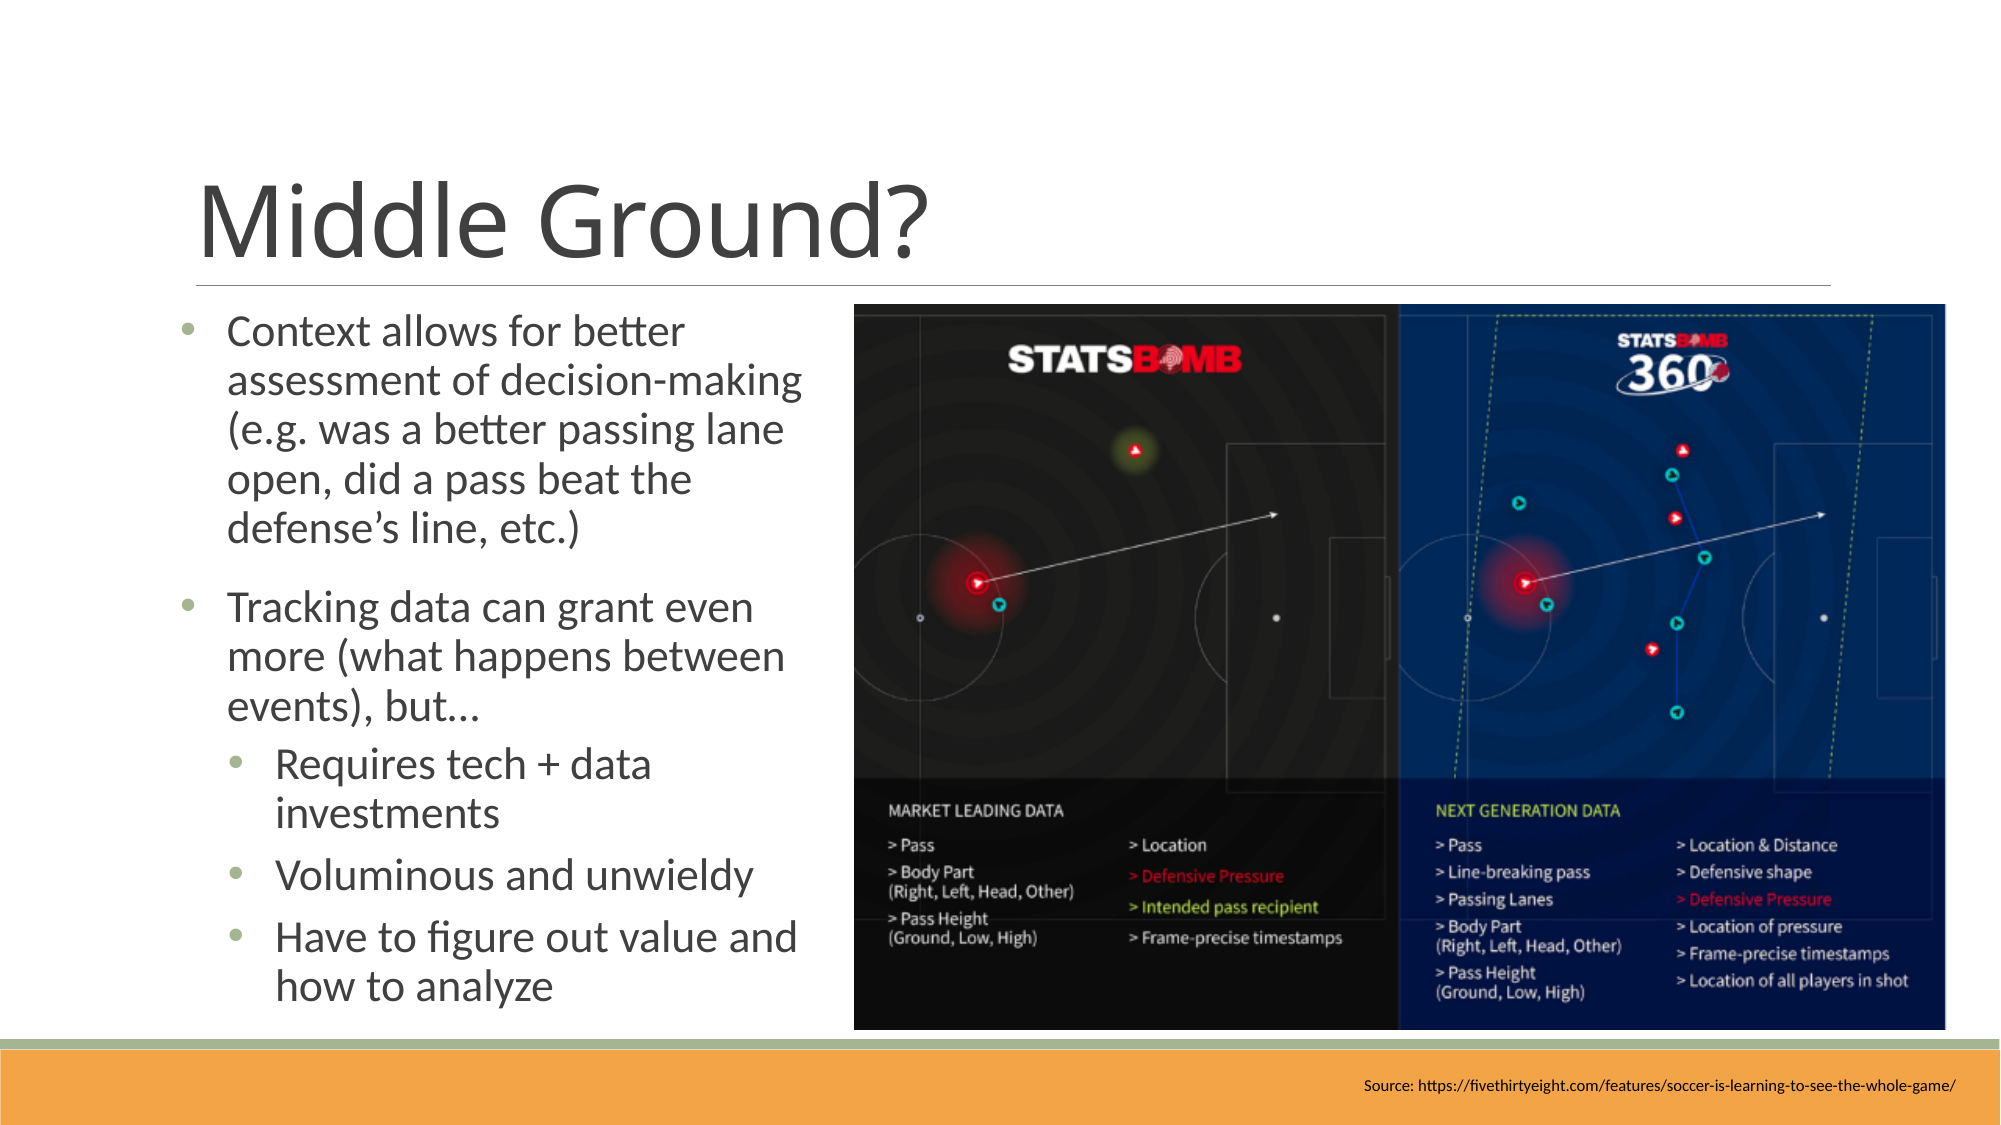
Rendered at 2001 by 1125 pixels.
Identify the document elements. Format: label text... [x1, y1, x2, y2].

text_box Source: https://fivethirtyeight.com/features/soccer-is-learning-to-see-the-whole-game/ [1004, 1067, 1972, 1103]
title Middle Ground? [180, 47, 1830, 285]
picture [853, 304, 1947, 1031]
list Context allows for better assessment of decision-making (e.g. was a better passing lane open, did a pass beat the defense’s line, etc.) Tracking data can grant even more (what happens between events), but… Requires tech + data investments Voluminous and unwieldy Have to figure out value and how to analyze [180, 299, 841, 1036]
